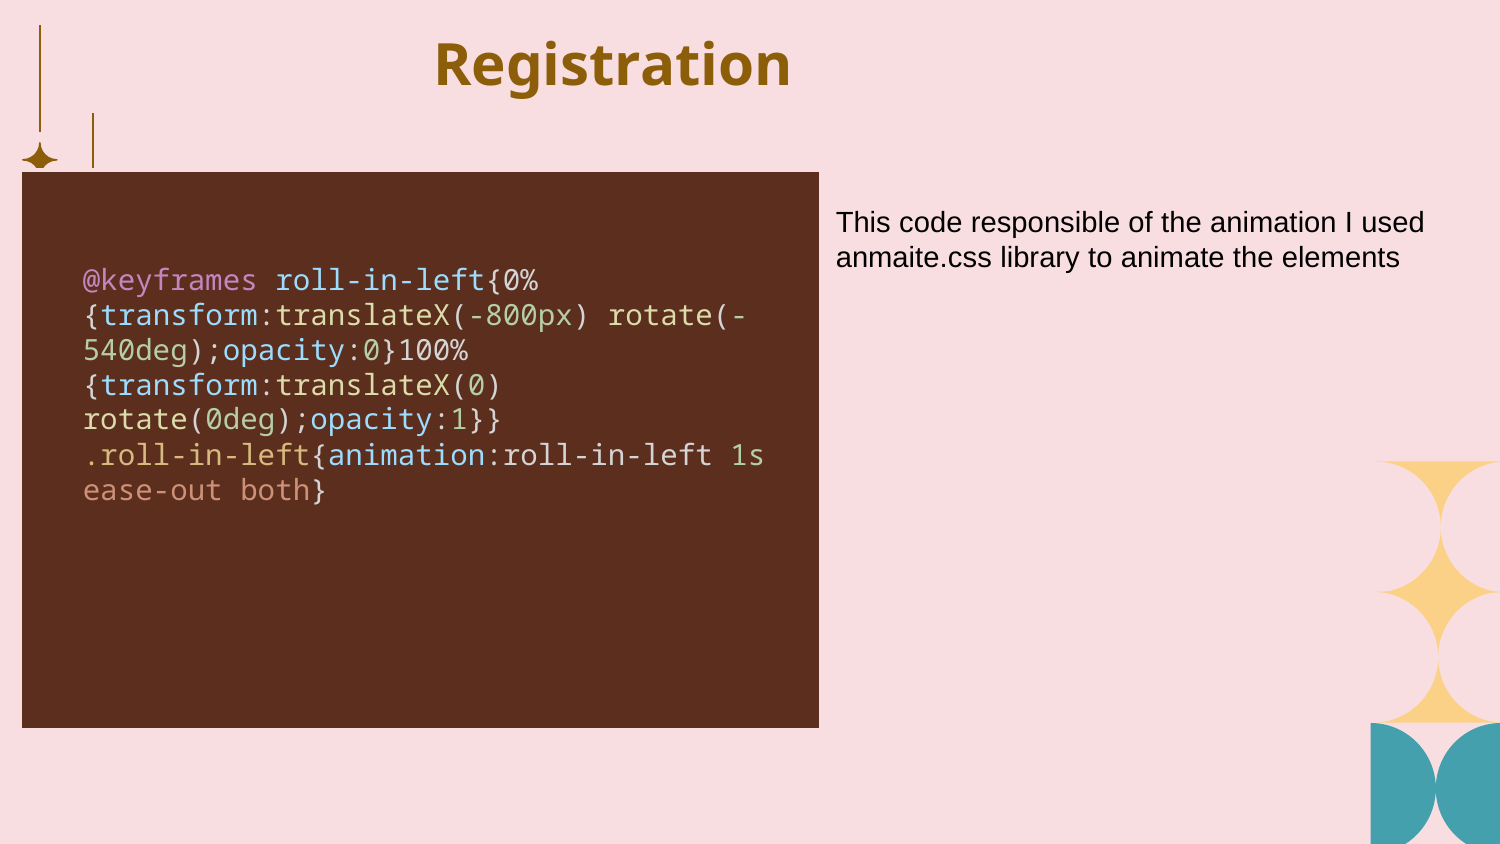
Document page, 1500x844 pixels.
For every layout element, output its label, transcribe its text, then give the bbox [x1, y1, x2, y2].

text_box @keyframes roll-in-left{0%{transform:translateX(-800px) rotate(-540deg);opacity:0}100%{transform:translateX(0) rotate(0deg);opacity:1}} .roll-in-left{animation:roll-in-left 1s ease-out both} [68, 253, 822, 514]
text_box This code responsible of the animation I used anmaite.css library to animate the elements [821, 195, 1500, 281]
title Registration [418, 17, 949, 112]
text_box [18, 168, 823, 732]
